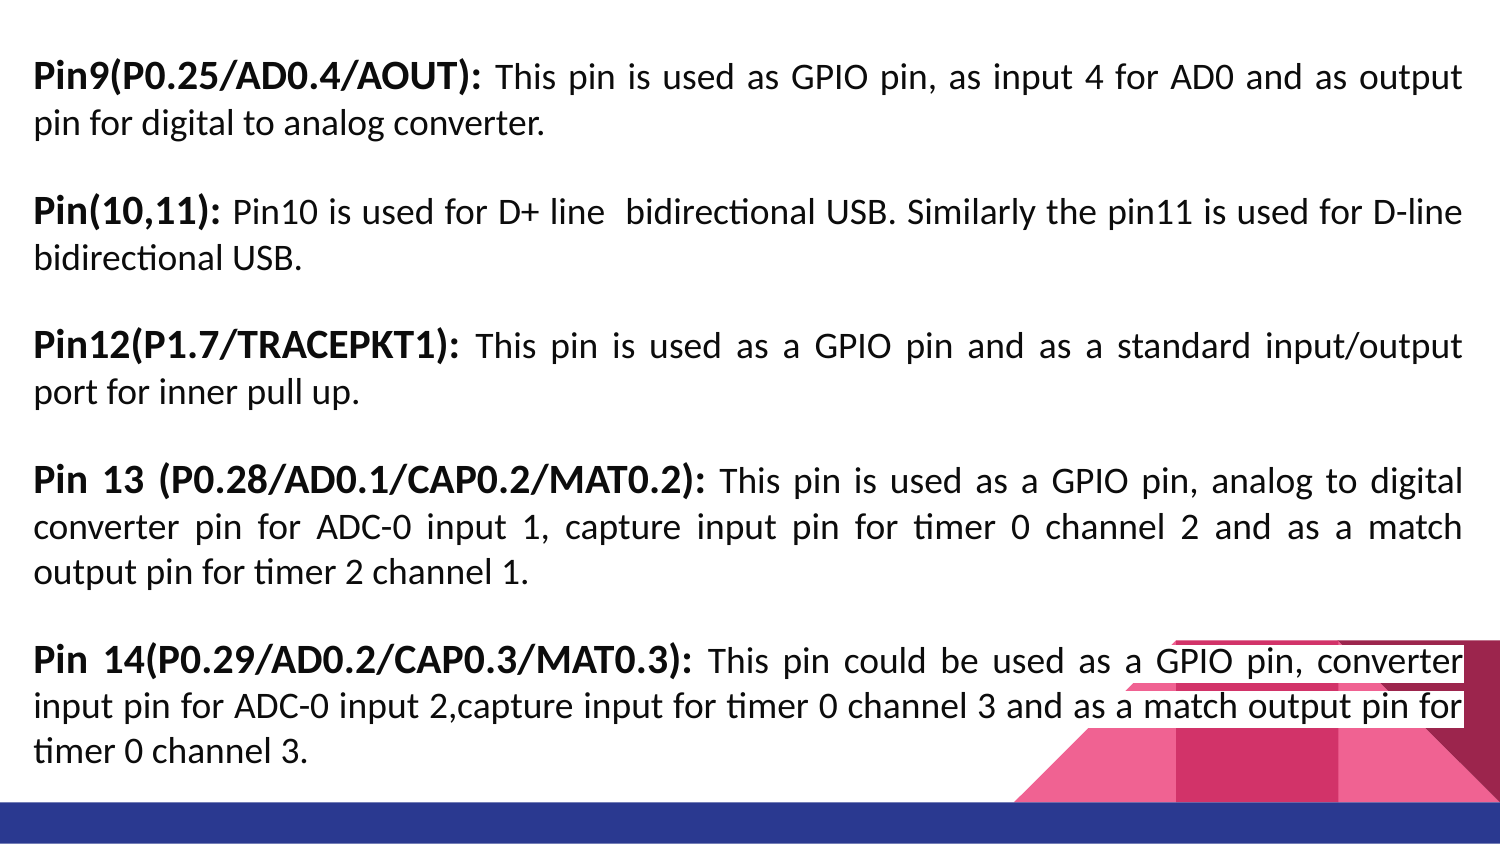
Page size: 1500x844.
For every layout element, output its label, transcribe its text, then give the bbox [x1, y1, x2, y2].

list Pin9(P0.25/AD0.4/AOUT): This pin is used as GPIO pin, as input 4 for AD0 and as output pin for digital to analog converter. Pin(10,11): Pin10 is used for D+ line bidirectional USB. Similarly the pin11 is used for D-line bidirectional USB. Pin12(P1.7/TRACEPKT1): This pin is used as a GPIO pin and as a standard input/output port for inner pull up. Pin 13 (P0.28/AD0.1/CAP0.2/MAT0.2): This pin is used as a GPIO pin, analog to digital converter pin for ADC-0 input 1, capture input pin for timer 0 channel 2 and as a match output pin for timer 2 channel 1. Pin 14(P0.29/AD0.2/CAP0.3/MAT0.3): This pin could be used as a GPIO pin, converter input pin for ADC-0 input 2,capture input for timer 0 channel 3 and as a match output pin for timer 0 channel 3. [18, 33, 1480, 804]
